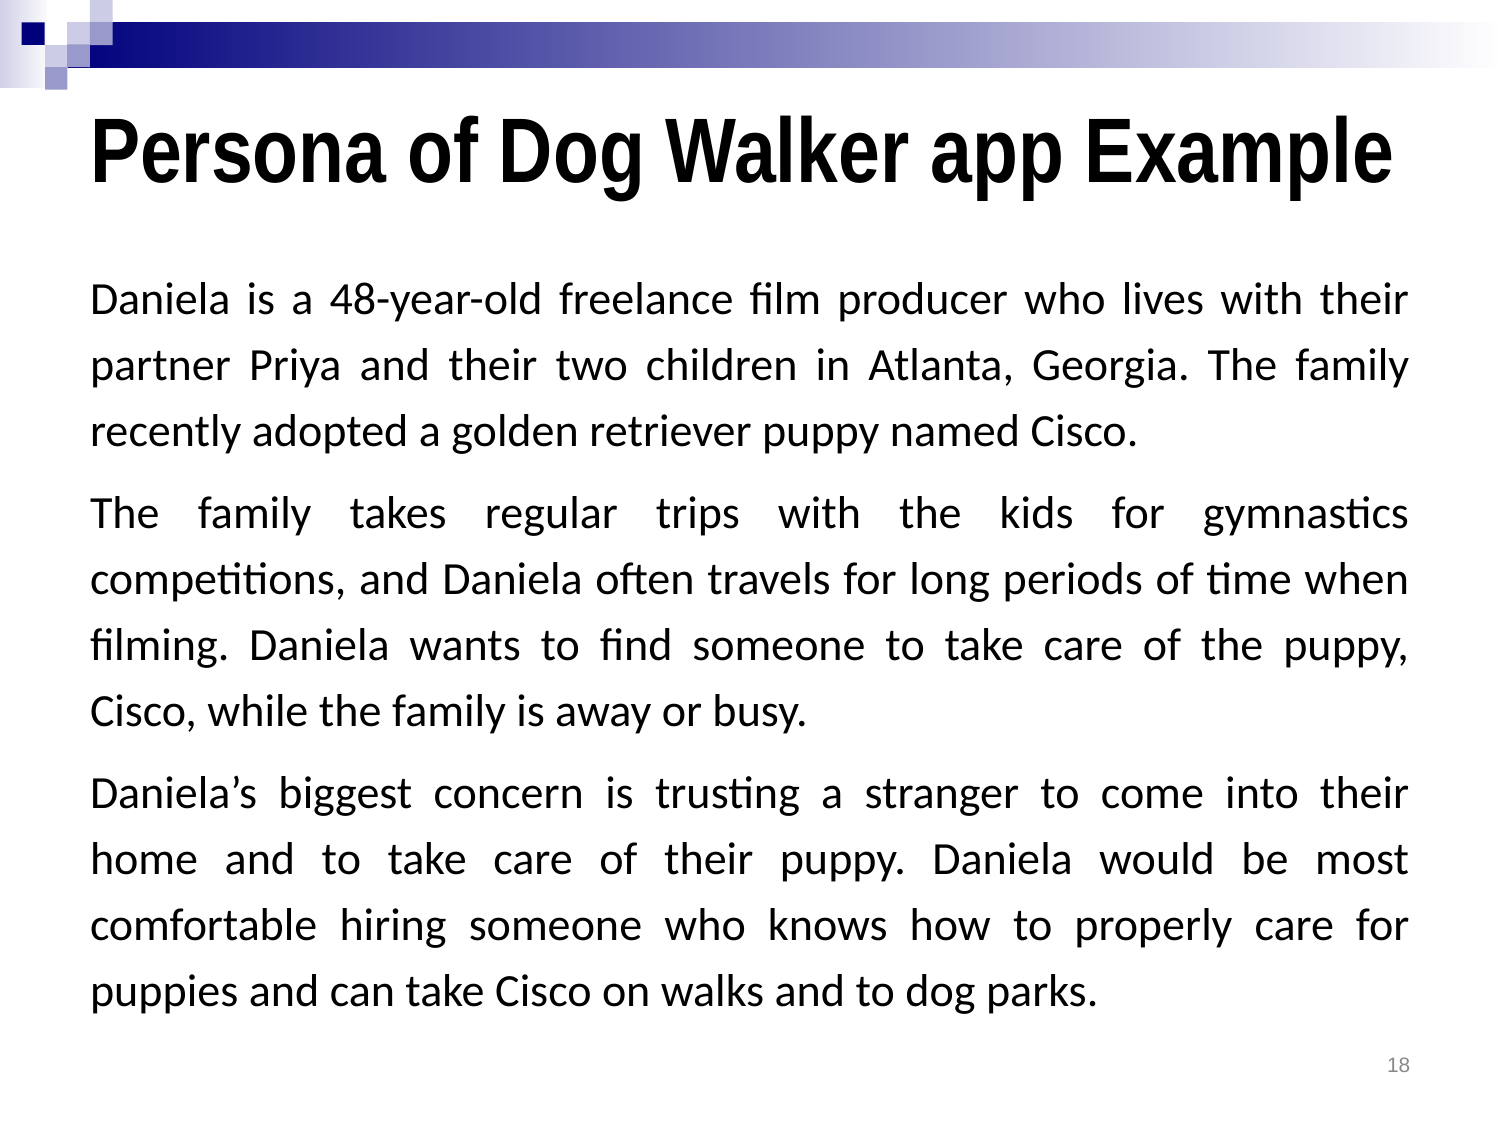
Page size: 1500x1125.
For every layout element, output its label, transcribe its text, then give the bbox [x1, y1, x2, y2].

list Daniela is a 48-year-old freelance film producer who lives with their partner Priya and their two children in Atlanta, Georgia. The family recently adopted a golden retriever puppy named Cisco. The family takes regular trips with the kids for gymnastics competitions, and Daniela often travels for long periods of time when filming. Daniela wants to find someone to take care of the puppy, Cisco, while the family is away or busy. Daniela’s biggest concern is trusting a stranger to come into their home and to take care of their puppy. Daniela would be most comfortable hiring someone who knows how to properly care for puppies and can take Cisco on walks and to dog parks. [75, 249, 1425, 1038]
slide_number 18 [1074, 1037, 1425, 1091]
title Persona of Dog Walker app Example [75, 67, 1425, 225]
